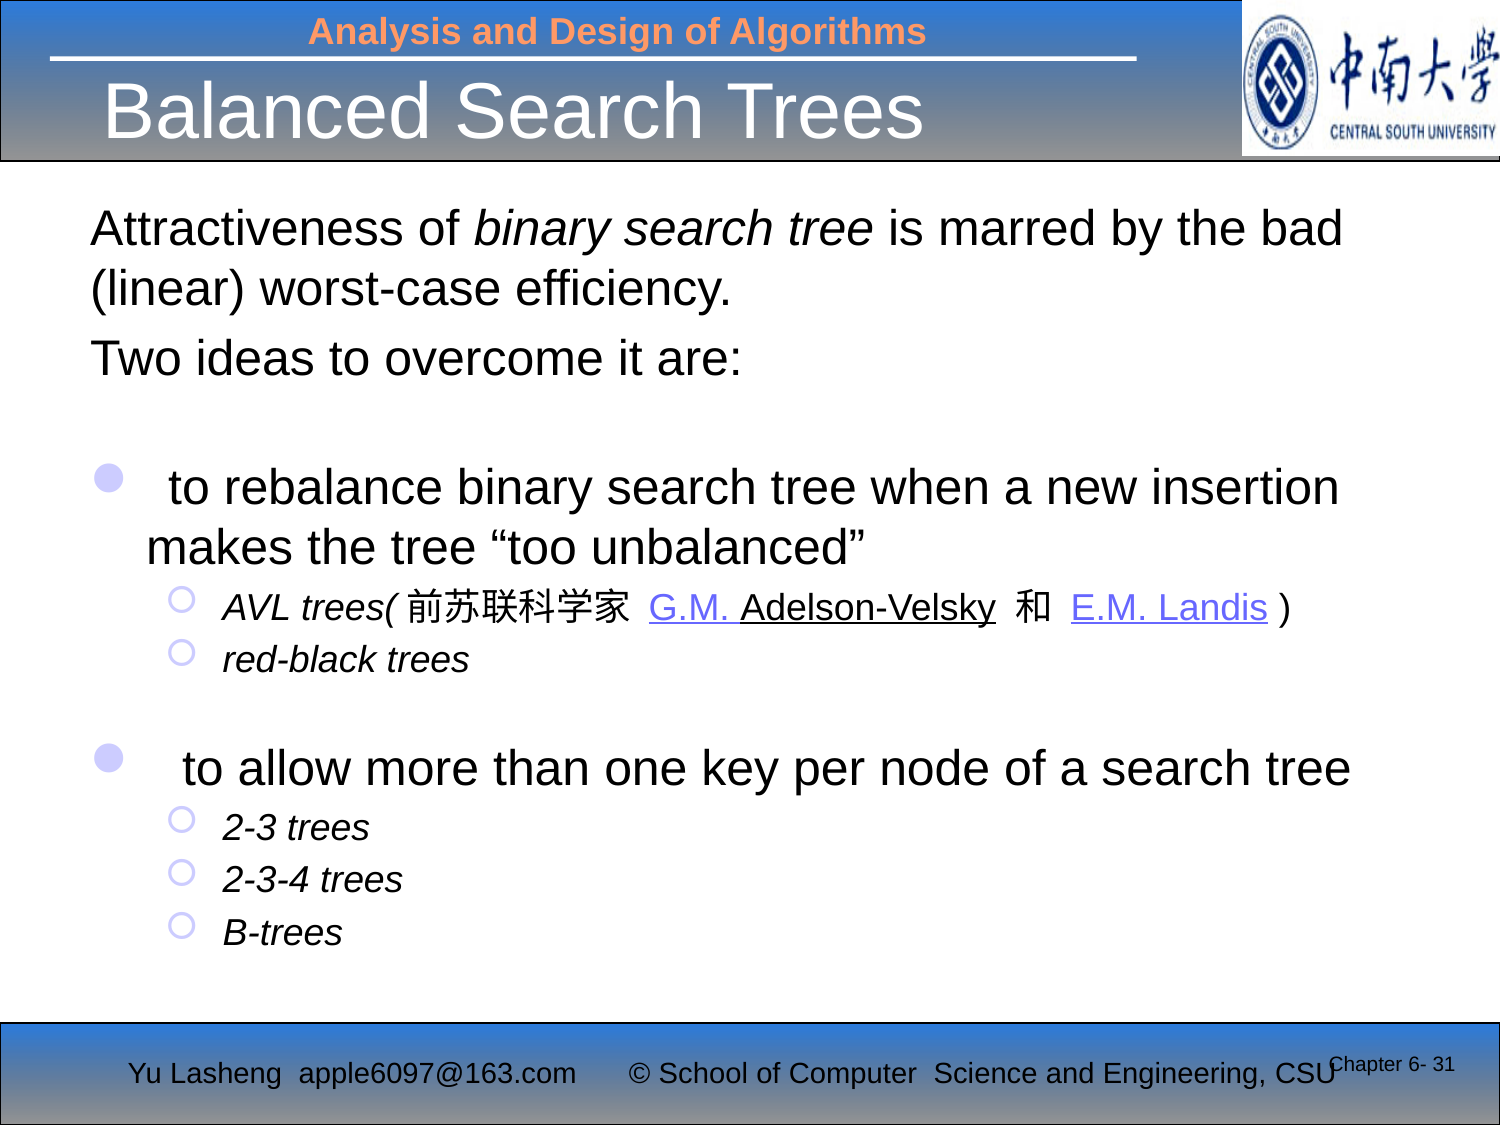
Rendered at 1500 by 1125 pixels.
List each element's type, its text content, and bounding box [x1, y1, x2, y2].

slide_number Chapter 6- 31 [1293, 1042, 1471, 1118]
title Balanced Search Trees [87, 38, 1476, 176]
picture [1242, 0, 1500, 156]
list Attractiveness of binary search tree is marred by the bad (linear) worst-case efficiency. Two ideas to overcome it are: to rebalance binary search tree when a new insertion makes the tree “too unbalanced” AVL trees(前苏联科学家 G.M. Adelson-Velsky 和 E.M. Landis ) red-black trees to allow more than one key per node of a search tree 2-3 trees 2-3-4 trees B-trees [74, 187, 1500, 1044]
